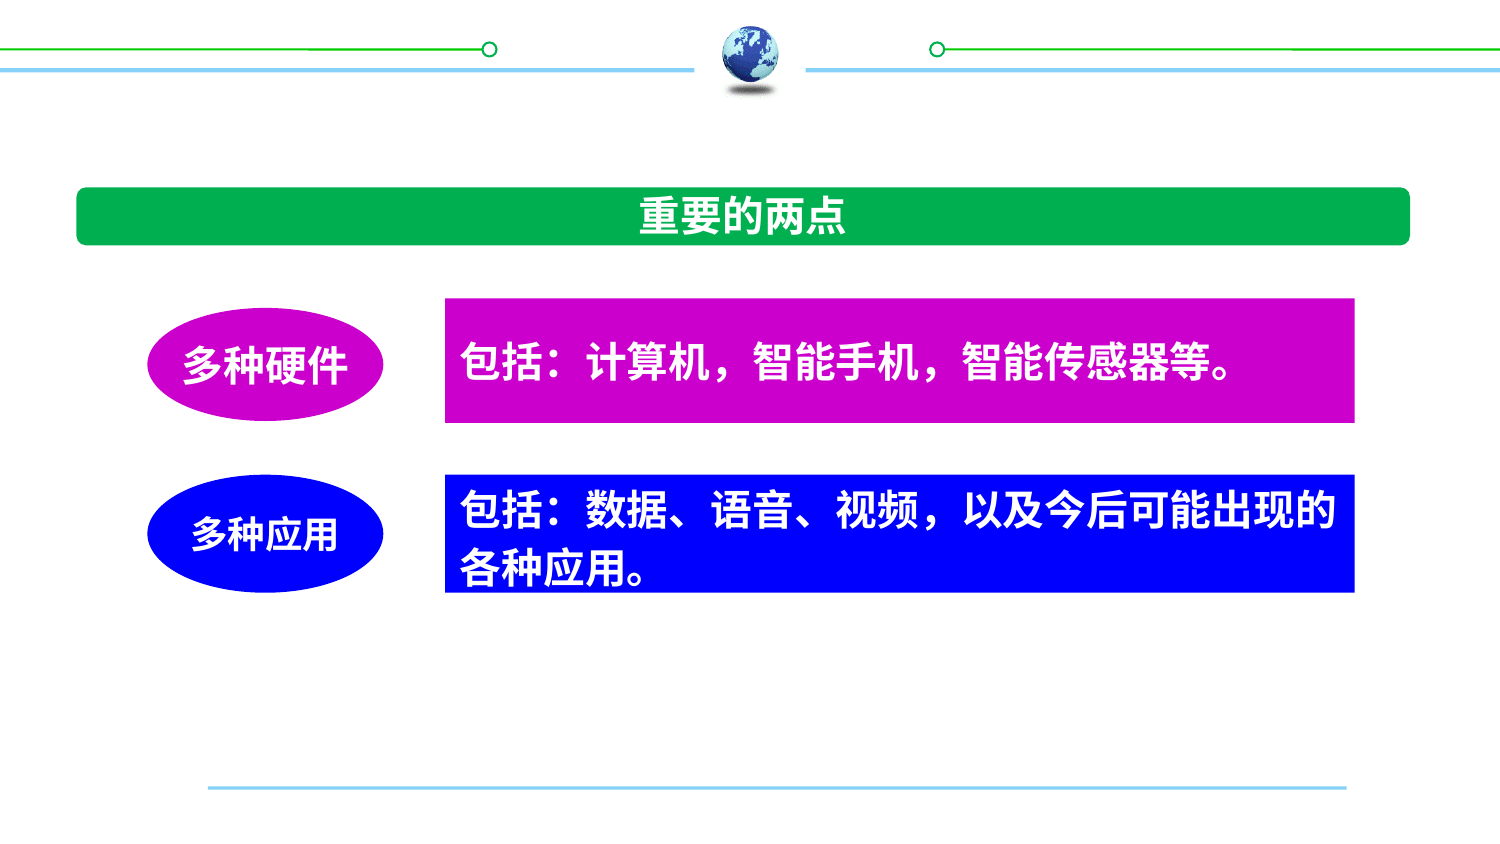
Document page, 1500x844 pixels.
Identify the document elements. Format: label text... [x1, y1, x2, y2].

text_box 包括：计算机，智能手机，智能传感器等。 [443, 296, 1357, 425]
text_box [76, 181, 1411, 248]
text_box 包括：数据、语音、视频，以及今后可能出现的各种应用。 [443, 473, 1357, 595]
text_box 多种应用 [145, 472, 386, 595]
text_box 多种硬件 [145, 305, 386, 424]
picture [720, 24, 780, 100]
